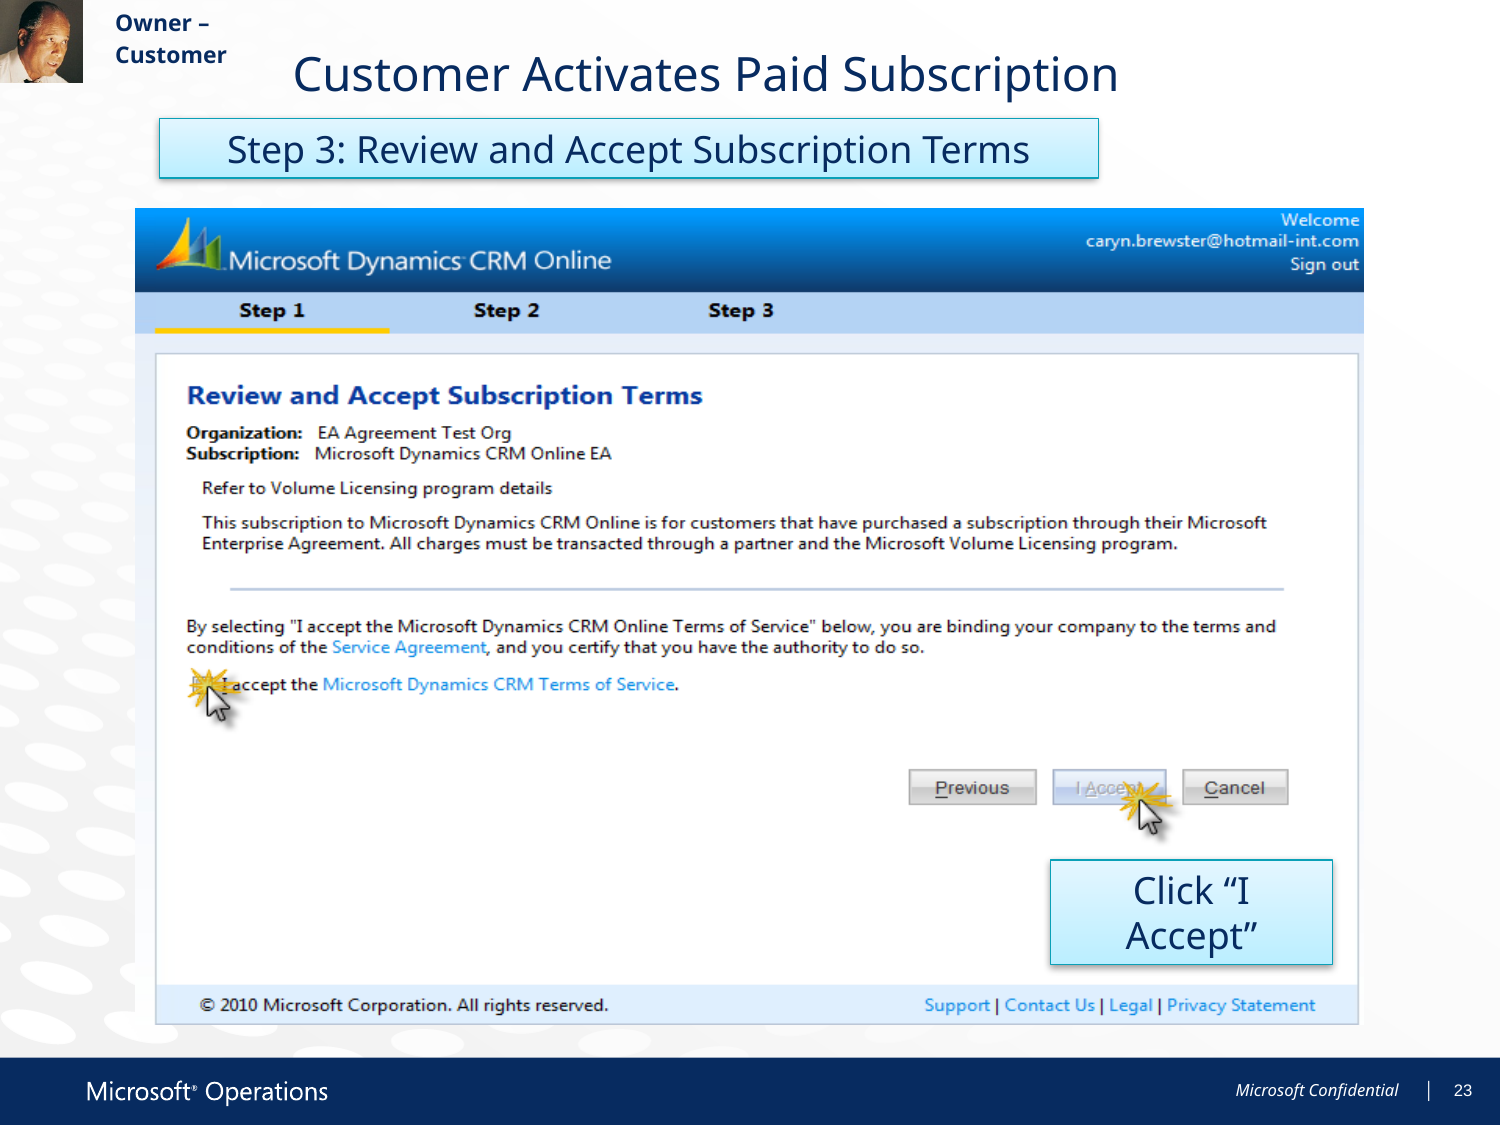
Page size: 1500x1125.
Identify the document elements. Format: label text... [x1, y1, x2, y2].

text_box Step 3: Review and Accept Subscription Terms [159, 118, 1099, 179]
list Owner – Customer [100, 1, 266, 96]
title Customer Activates Paid Subscription [277, 12, 1164, 134]
picture [0, 0, 1500, 1057]
